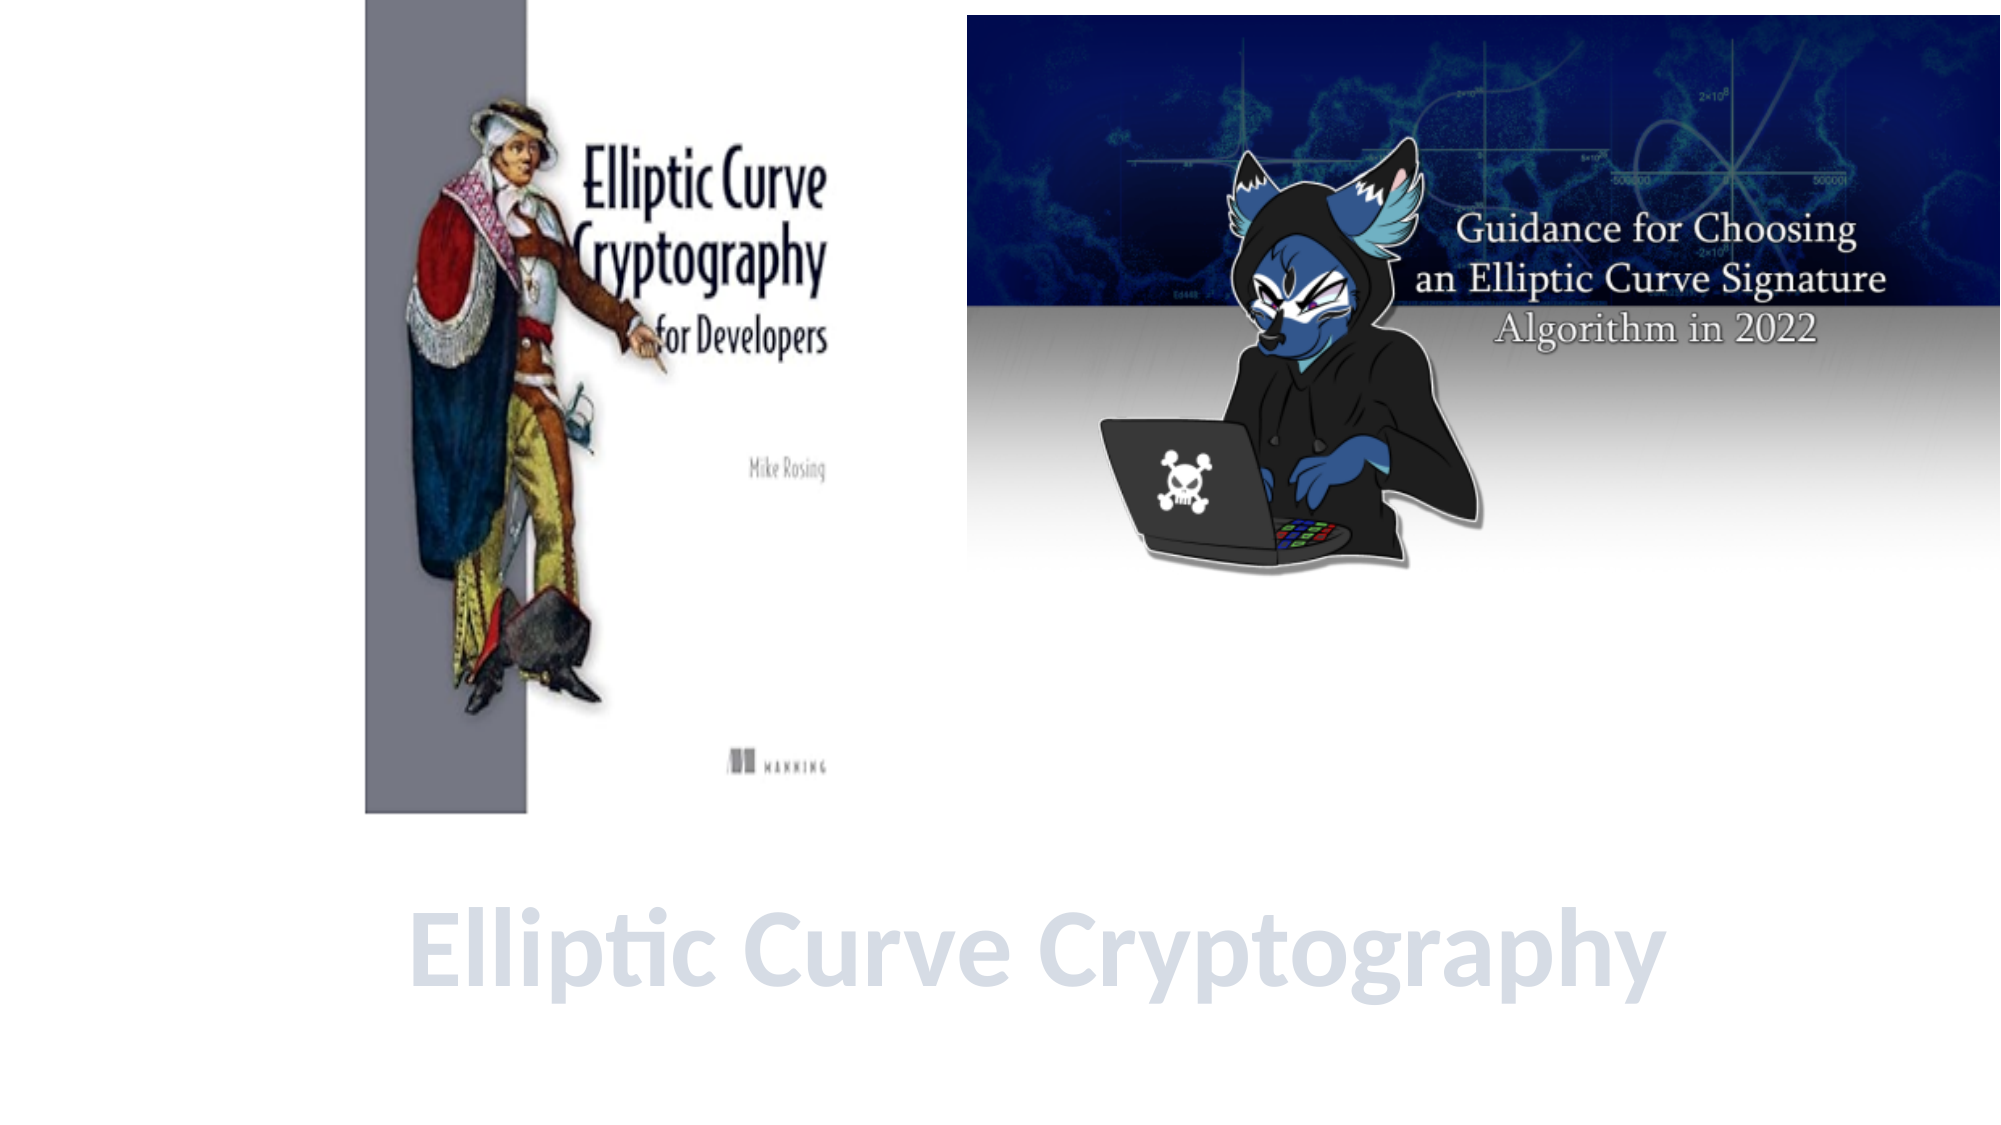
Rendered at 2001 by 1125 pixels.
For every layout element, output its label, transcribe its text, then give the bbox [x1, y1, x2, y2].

text_box Elliptic Curve Cryptography [392, 866, 1685, 1017]
picture [19, 0, 2000, 905]
